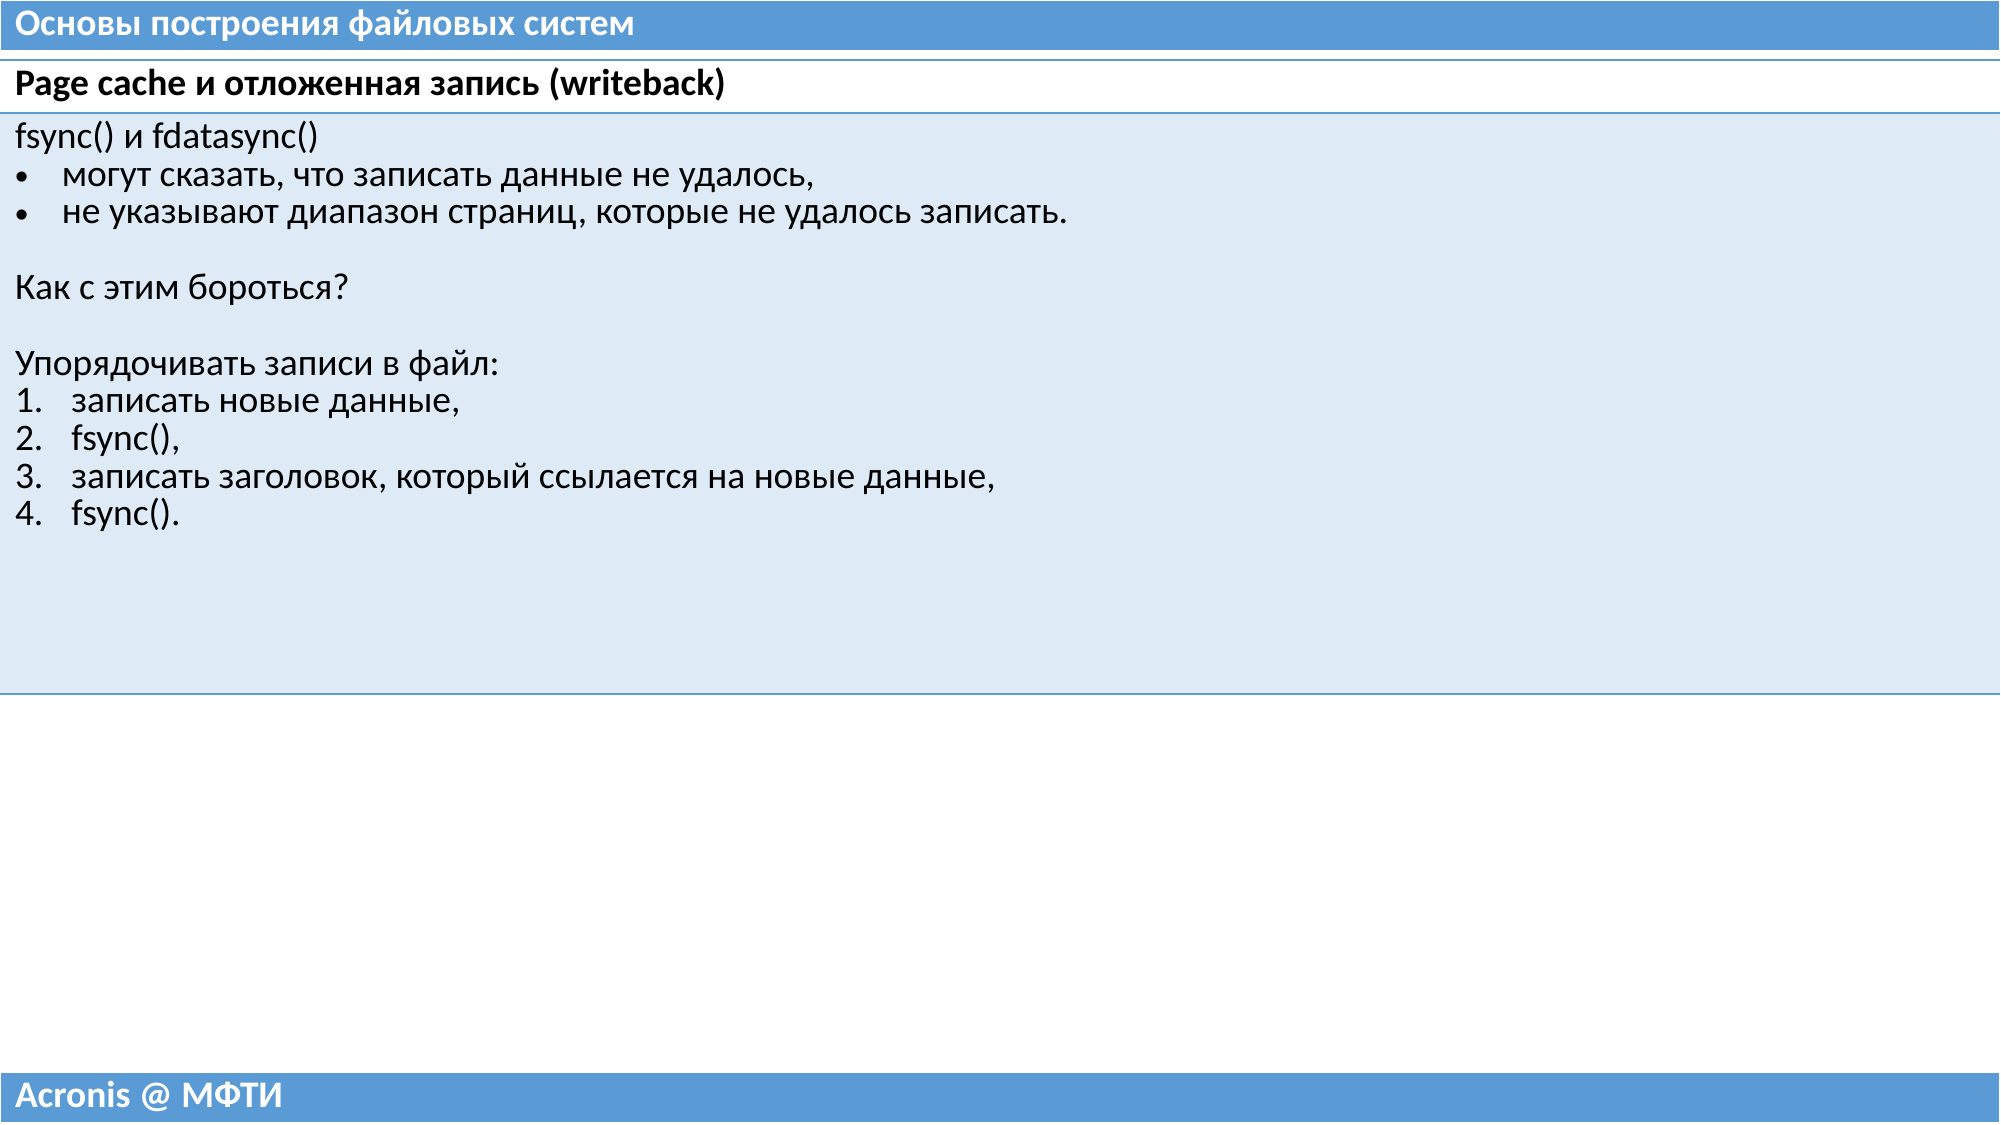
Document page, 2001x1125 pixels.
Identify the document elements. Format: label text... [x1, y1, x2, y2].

table_header Acronis @ МФТИ [1, 1073, 1999, 1122]
table_header Основы построения файловых систем [1, 1, 1999, 50]
table_cell fsync() и fdatasync() могут сказать, что записать данные не удалось, не указывают диапазон страниц, которые не удалось записать. Как с этим бороться? Упорядочивать записи в файл: записать новые данные, fsync(), записать заголовок, который ссылается на новые данные, fsync(). [0, 114, 2000, 693]
table_header Page cache и отложенная запись (writeback) [0, 61, 2000, 112]
